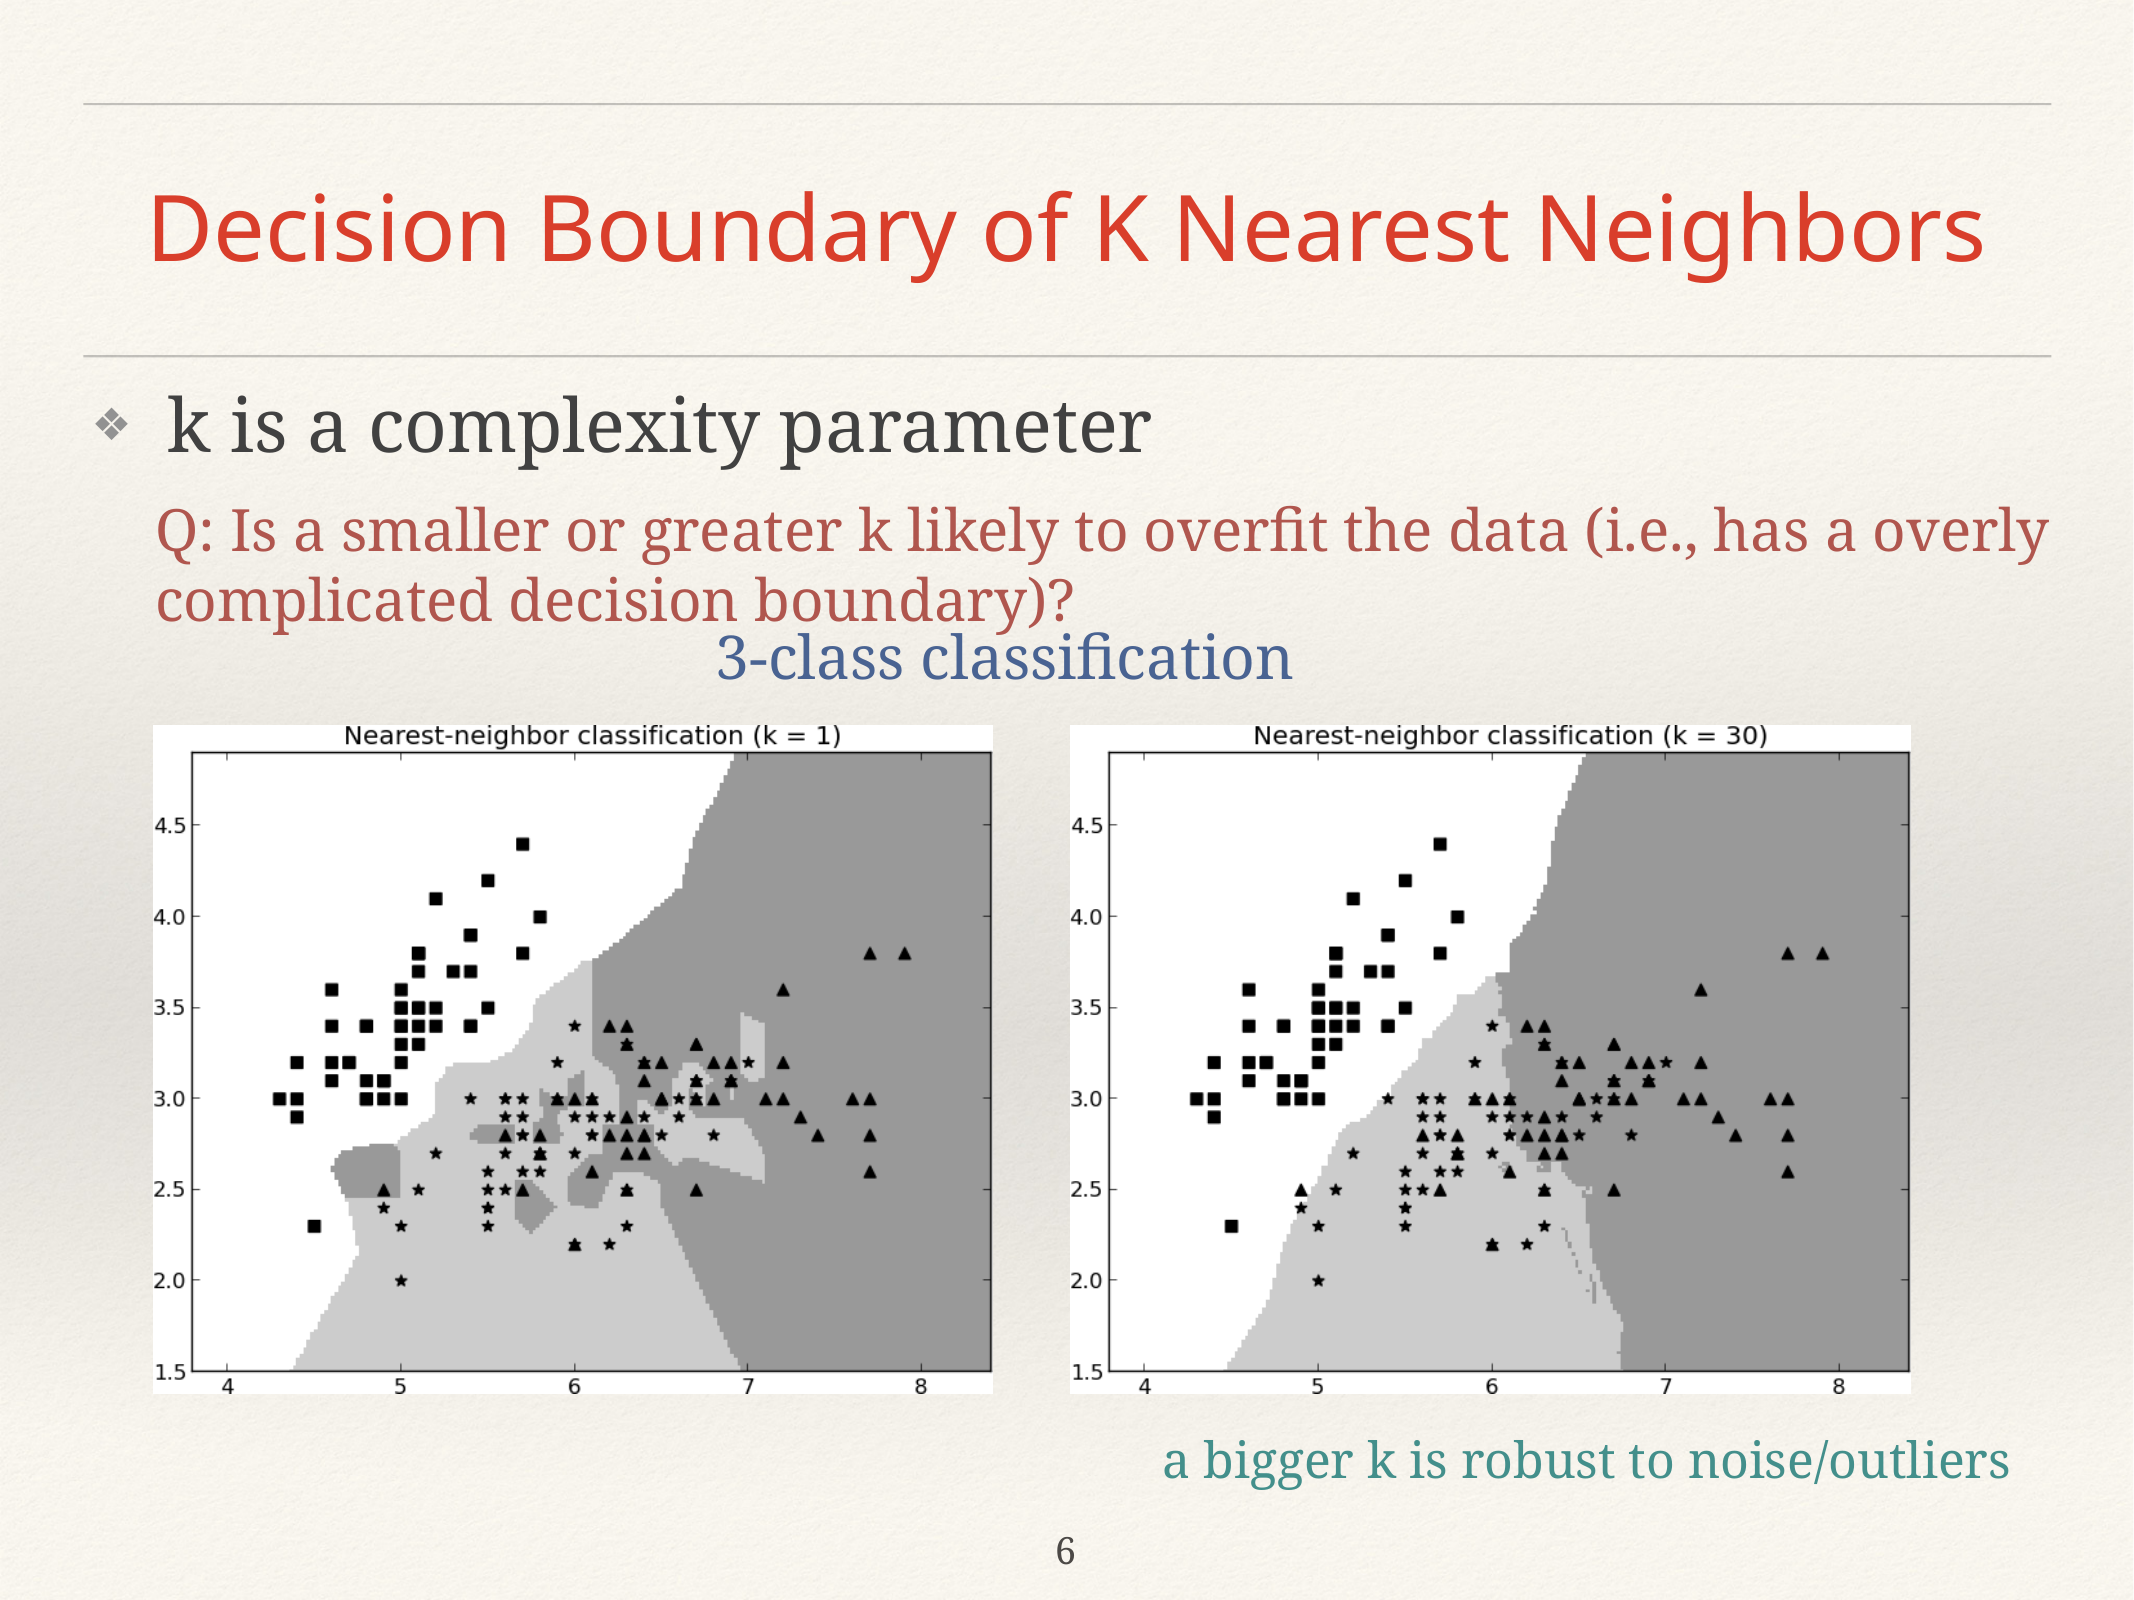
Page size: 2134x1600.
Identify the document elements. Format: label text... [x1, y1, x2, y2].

text_box 3-class classification [636, 642, 1375, 700]
text_box a bigger k is robust to noise/outliers [1153, 1419, 2020, 1497]
slide_number 6 [1038, 1518, 1094, 1586]
picture [0, 0, 2134, 1600]
list k is a complexity parameter [82, 365, 2051, 482]
text_box Q: Is a smaller or greater k likely to overfit the data (i.e., has a overly complicated decision boundary)? [146, 484, 2083, 642]
title Decision Boundary of K Nearest Neighbors [82, 130, 2051, 332]
